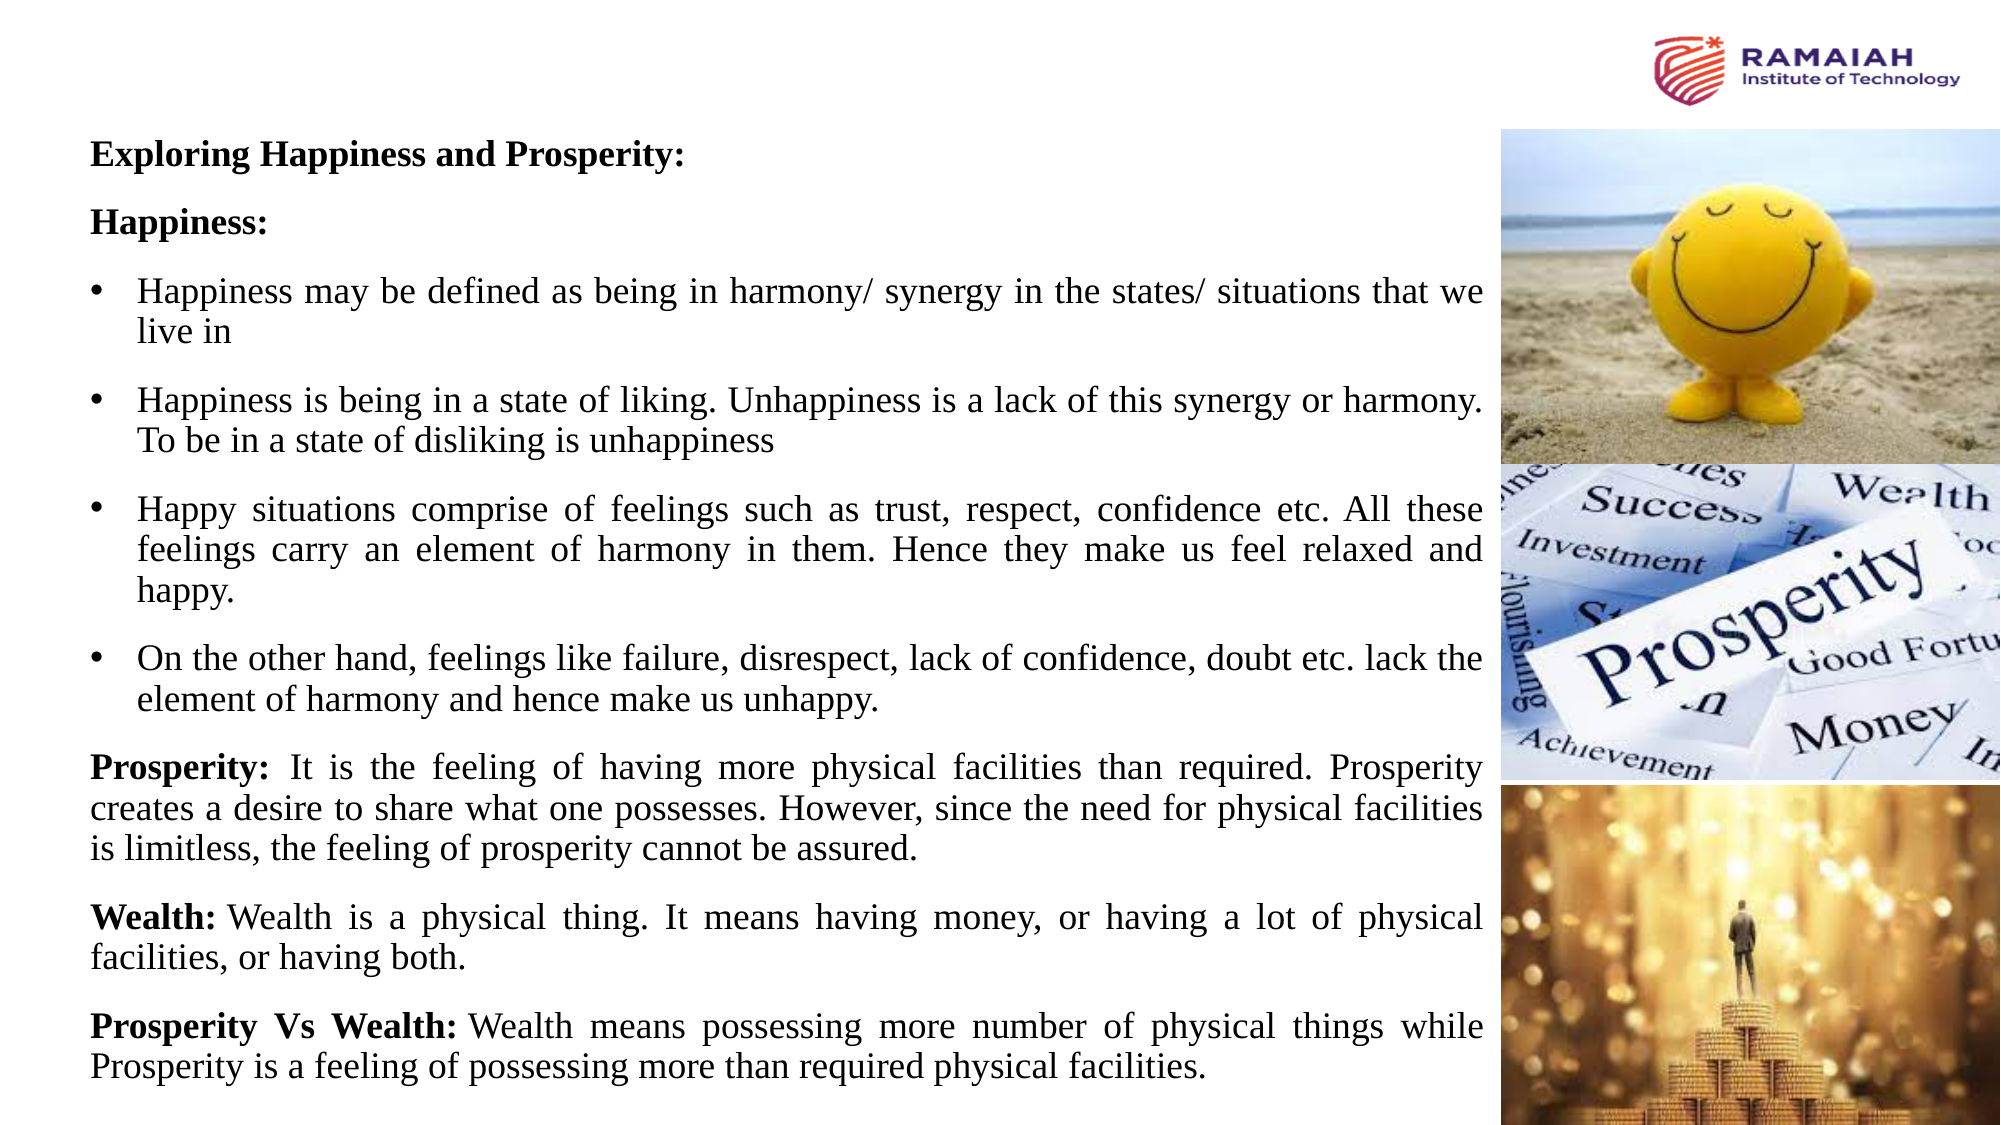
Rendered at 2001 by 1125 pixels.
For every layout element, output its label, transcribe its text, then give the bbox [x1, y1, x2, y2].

picture [1501, 0, 2000, 780]
picture [1501, 785, 2000, 1125]
subtitle Exploring Happiness and Prosperity: Happiness: Happiness may be defined as being in harmony/ synergy in the states/ situations that we live in Happiness is being in a state of liking. Unhappiness is a lack of this synergy or harmony. To be in a state of disliking is unhappiness Happy situations comprise of feelings such as trust, respect, confidence etc. All these feelings carry an element of harmony in them. Hence they make us feel relaxed and happy. On the other hand, feelings like failure, disrespect, lack of confidence, doubt etc. lack the element of harmony and hence make us unhappy. Prosperity: It is the feeling of having more physical facilities than required. Prosperity creates a desire to share what one possesses. However, since the need for physical facilities is limitless, the feeling of prosperity cannot be assured. Wealth: Wealth is a physical thing. It means having money, or having a lot of physical facilities, or having both. Prosperity Vs Wealth: Wealth means possessing more number of physical things while Prosperity is a feeling of possessing more than required physical facilities. [75, 126, 1502, 1089]
